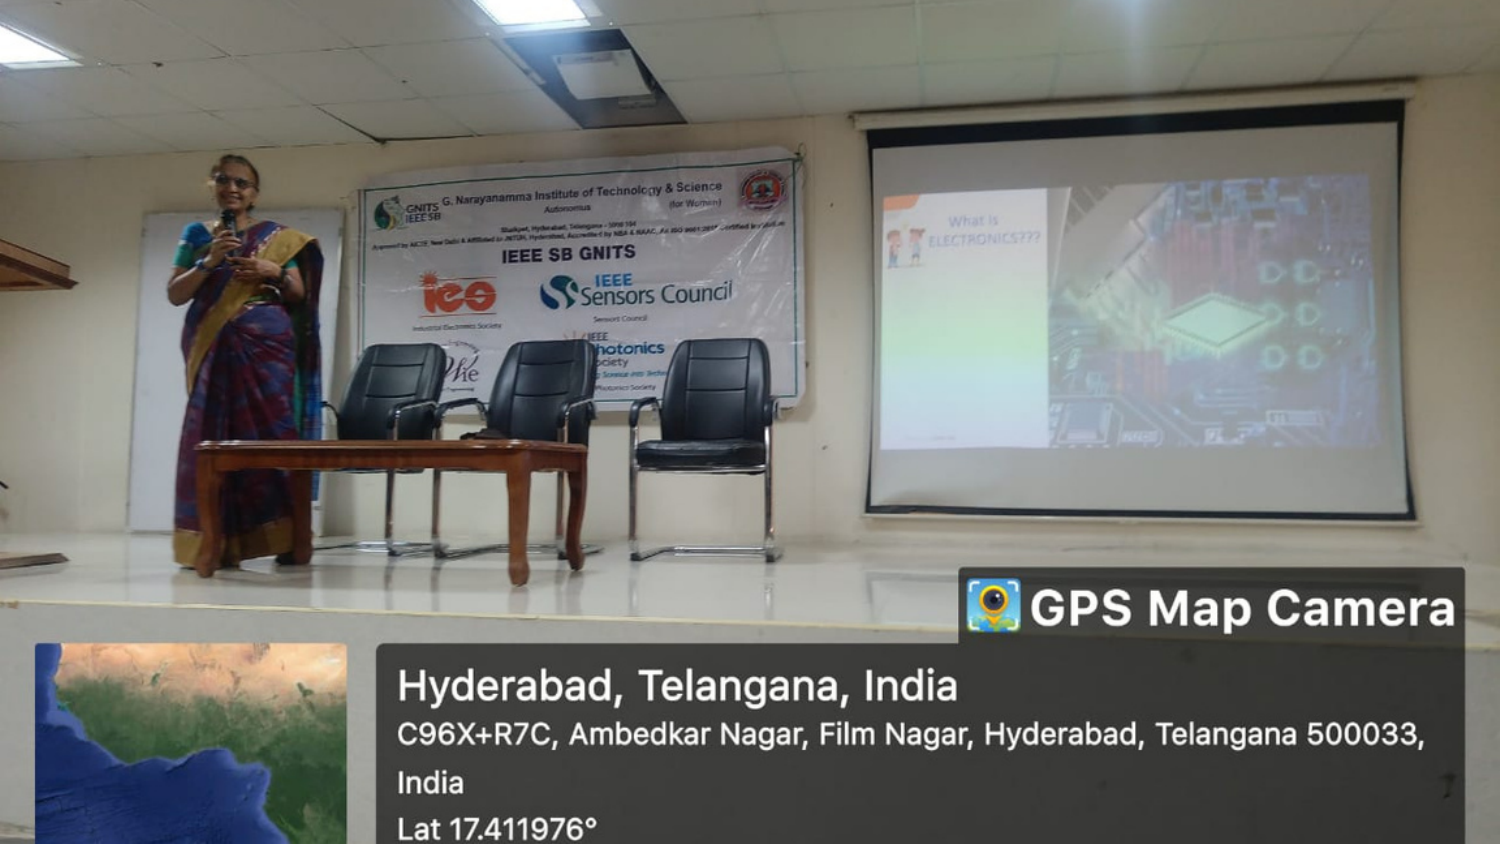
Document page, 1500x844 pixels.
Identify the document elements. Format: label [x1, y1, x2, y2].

text_box [0, 0, 1500, 844]
